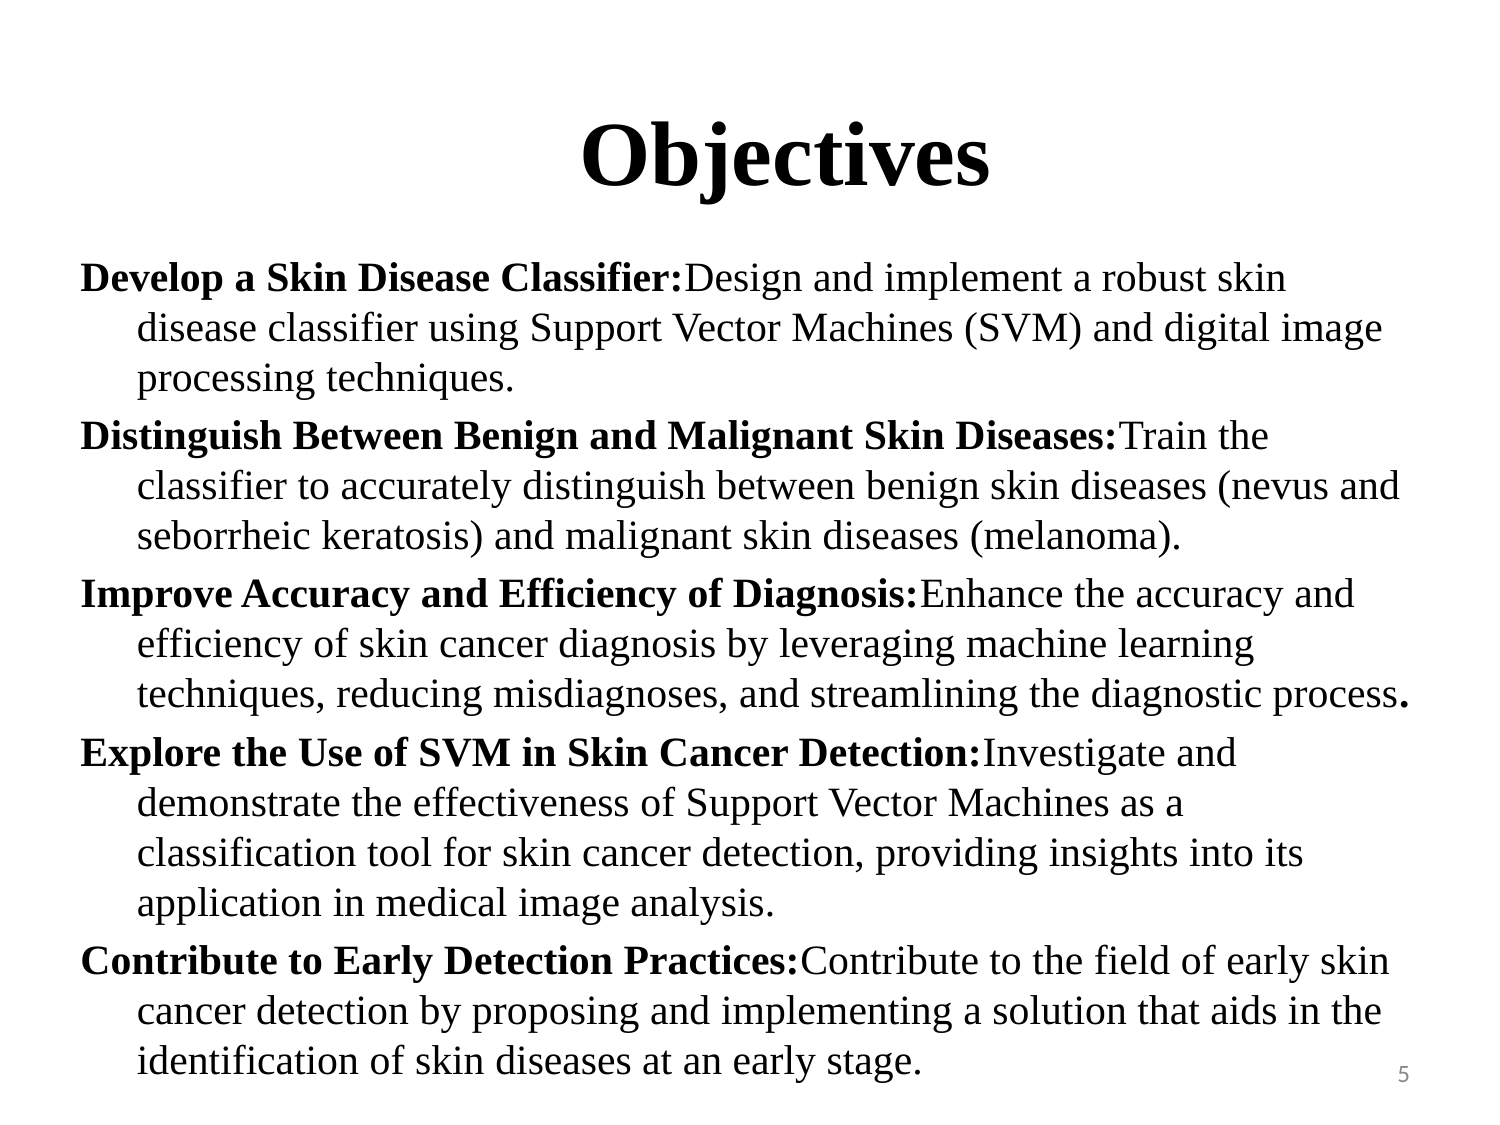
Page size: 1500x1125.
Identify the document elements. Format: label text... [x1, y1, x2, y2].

text_box Develop a Skin Disease Classifier:Design and implement a robust skin disease classifier using Support Vector Machines (SVM) and digital image processing techniques. Distinguish Between Benign and Malignant Skin Diseases:Train the classifier to accurately distinguish between benign skin diseases (nevus and seborrheic keratosis) and malignant skin diseases (melanoma). Improve Accuracy and Efficiency of Diagnosis:Enhance the accuracy and efficiency of skin cancer diagnosis by leveraging machine learning techniques, reducing misdiagnoses, and streamlining the diagnostic process. Explore the Use of SVM in Skin Cancer Detection:Investigate and demonstrate the effectiveness of Support Vector Machines as a classification tool for skin cancer detection, providing insights into its application in medical image analysis. Contribute to Early Detection Practices:Contribute to the field of early skin cancer detection by proposing and implementing a solution that aids in the identification of skin diseases at an early stage. [65, 242, 1429, 1125]
text_box Objectives [171, 31, 1329, 212]
